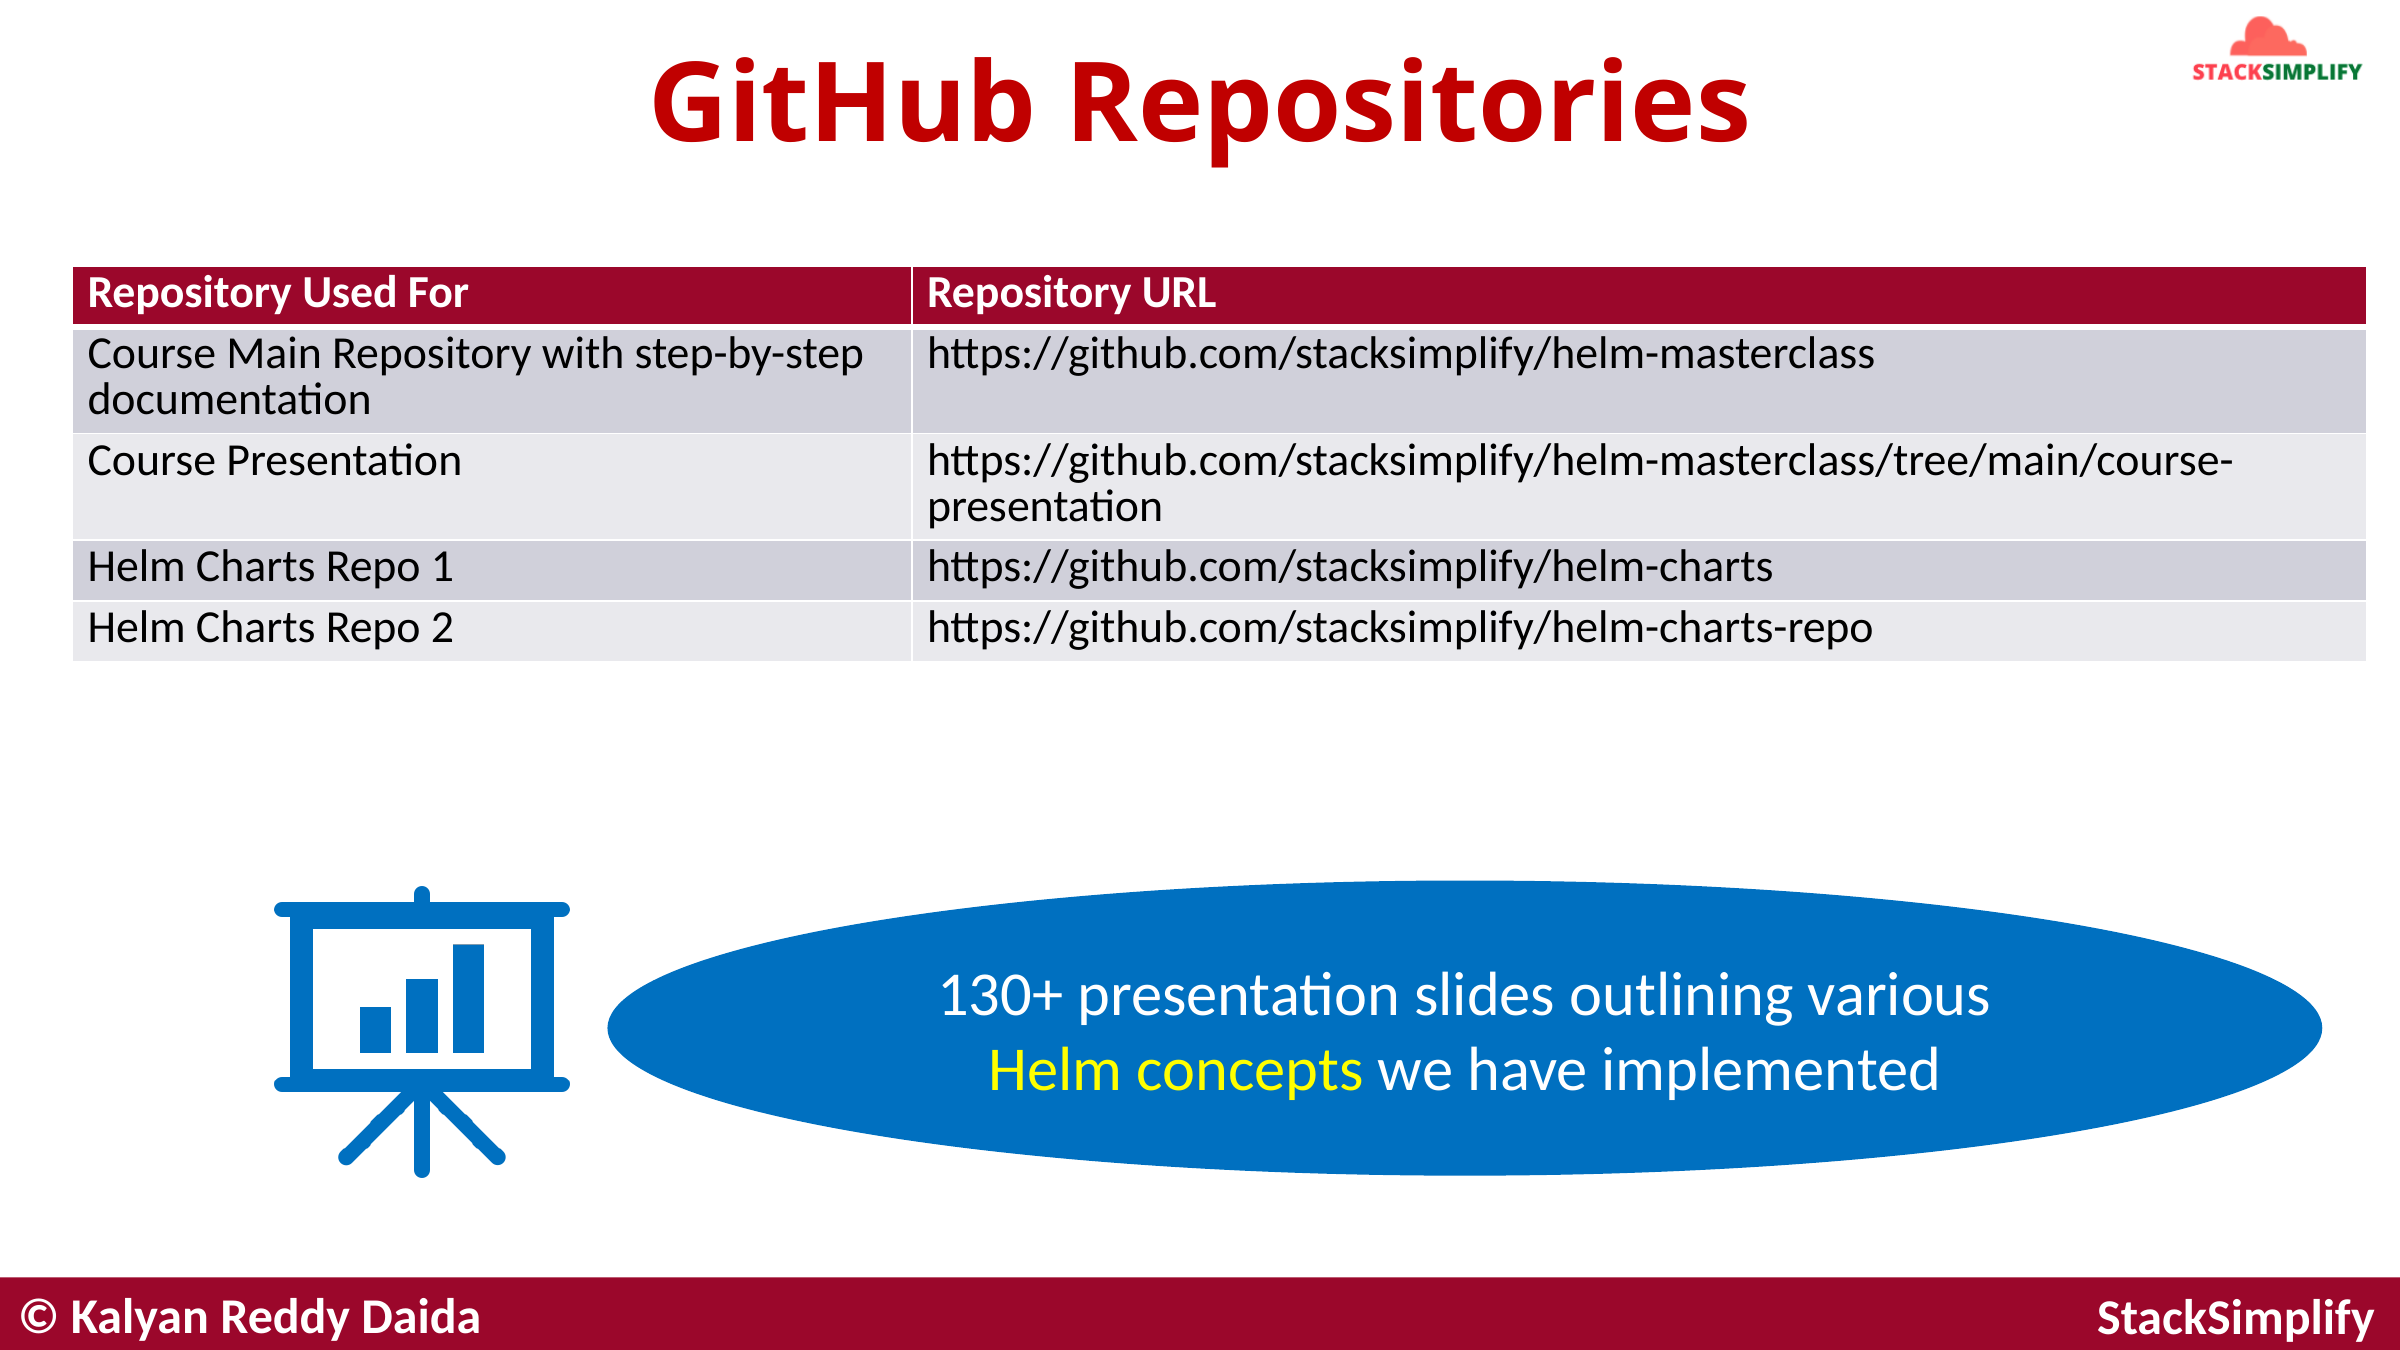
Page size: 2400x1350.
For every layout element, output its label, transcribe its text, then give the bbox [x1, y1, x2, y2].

table_cell https://github.com/stacksimplify/helm-charts [913, 541, 2366, 600]
table_cell https://github.com/stacksimplify/helm-masterclass [913, 330, 2366, 433]
table_cell Course Presentation [73, 434, 911, 539]
picture [2235, 10, 2374, 86]
table_cell Course Main Repository with step-by-step documentation [73, 330, 911, 433]
table_header Repository Used For [73, 267, 911, 324]
text_box 130+ presentation slides outlining various Helm concepts we have implemented [611, 878, 2325, 1178]
table_header Repository URL [913, 267, 2366, 324]
title GitHub Repositories [165, 8, 2235, 204]
picture [235, 843, 608, 1217]
table_cell Helm Charts Repo 1 [73, 541, 911, 600]
footer © Kalyan Reddy Daida [0, 1278, 543, 1350]
table_cell https://github.com/stacksimplify/helm-charts-repo [913, 602, 2366, 661]
table_cell https://github.com/stacksimplify/helm-masterclass/tree/main/course-presentation [913, 434, 2366, 539]
table_cell Helm Charts Repo 2 [73, 602, 911, 661]
